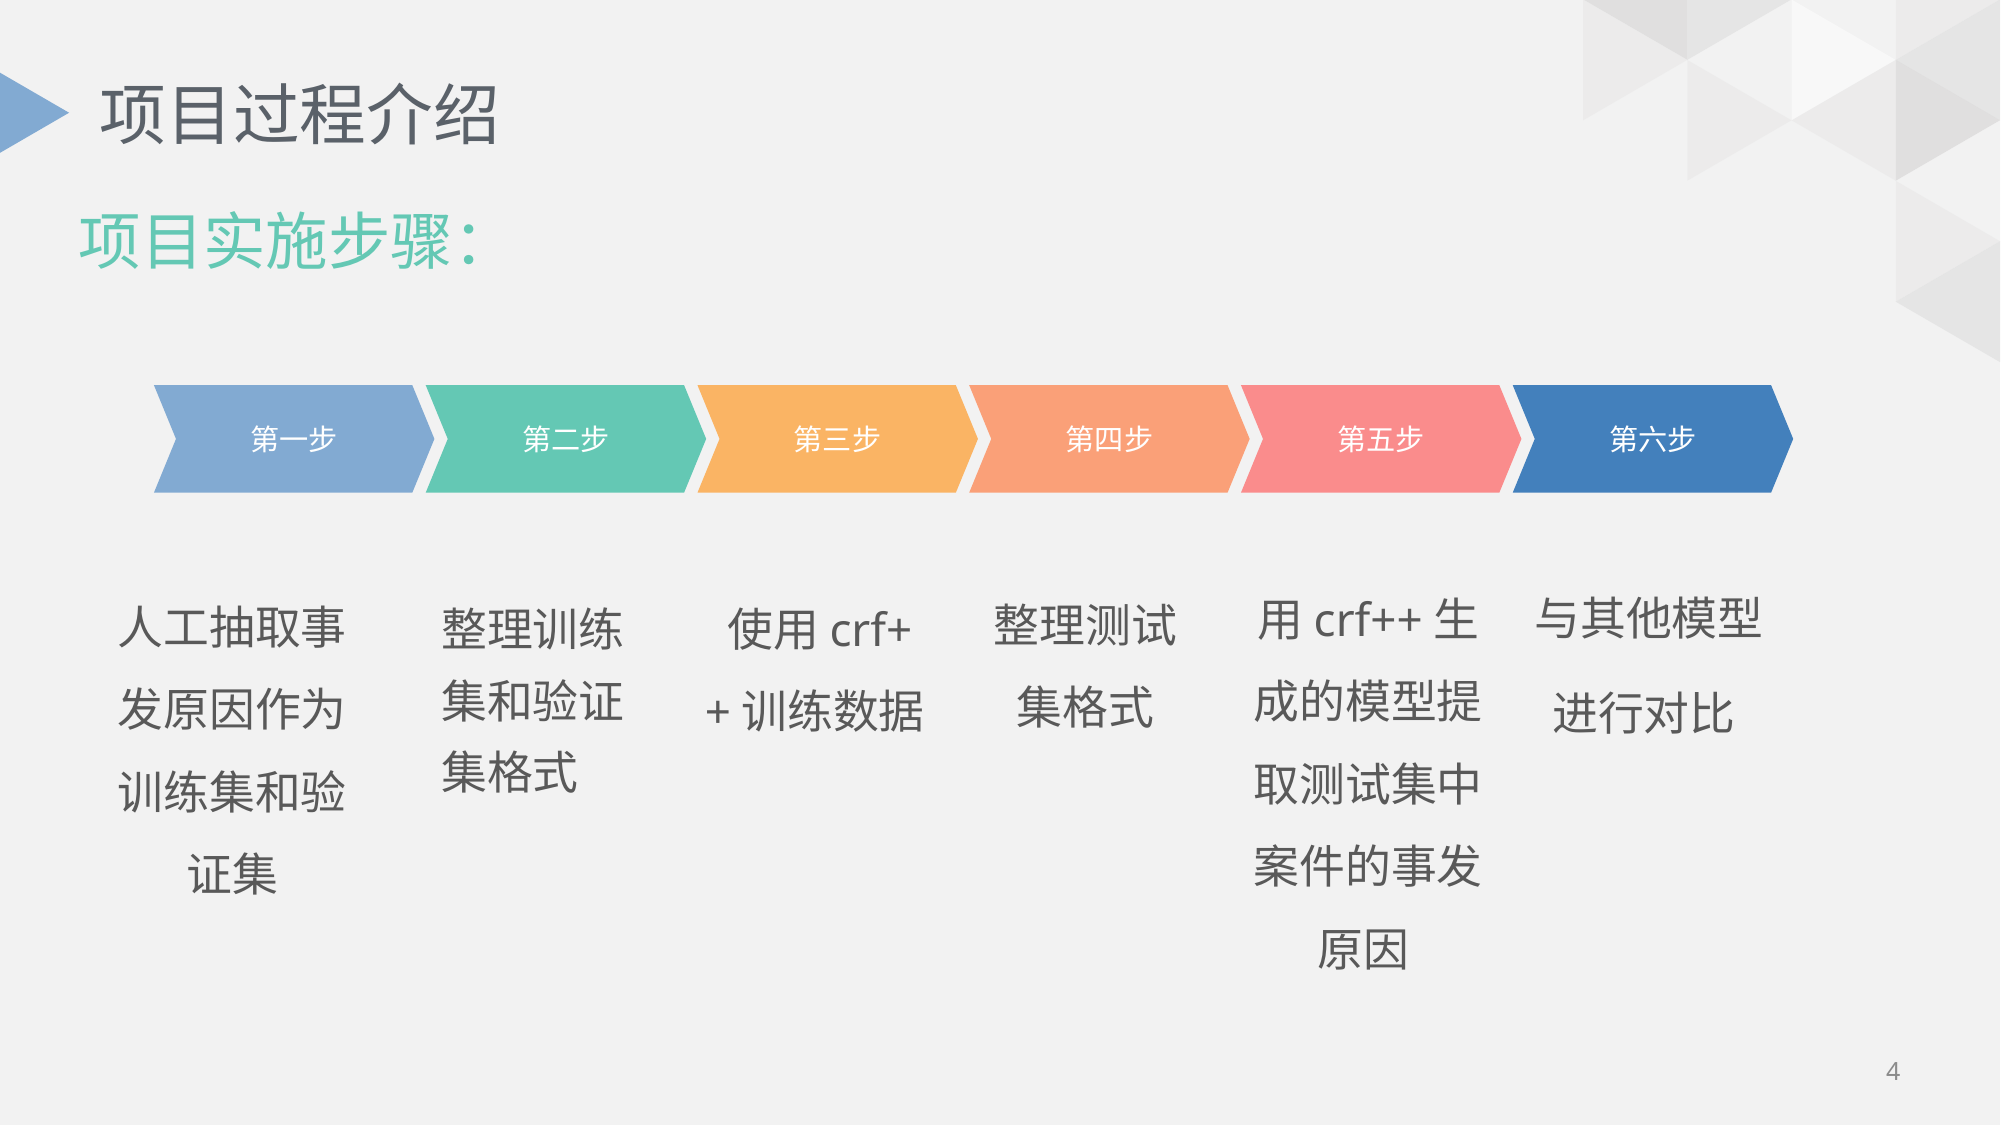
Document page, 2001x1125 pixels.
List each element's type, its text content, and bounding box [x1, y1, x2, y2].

text_box 使用crf++训练数据 [671, 565, 968, 746]
slide_number 4 [1837, 1042, 1916, 1103]
text_box 整理训练集和验证集格式 [426, 576, 670, 844]
text_box 整理测试集格式 [961, 561, 1210, 741]
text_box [153, 385, 1794, 493]
text_box 人工抽取事发原因作为训练集和验证集 [96, 563, 368, 909]
text_box 与其他模型 进行对比 [1516, 554, 1781, 747]
text_box 用crf++生成的模型提取测试集中案件的事发原因 [1233, 555, 1504, 983]
text_box 项目实施步骤： [63, 195, 531, 285]
title 项目过程介绍 [84, 59, 1916, 166]
